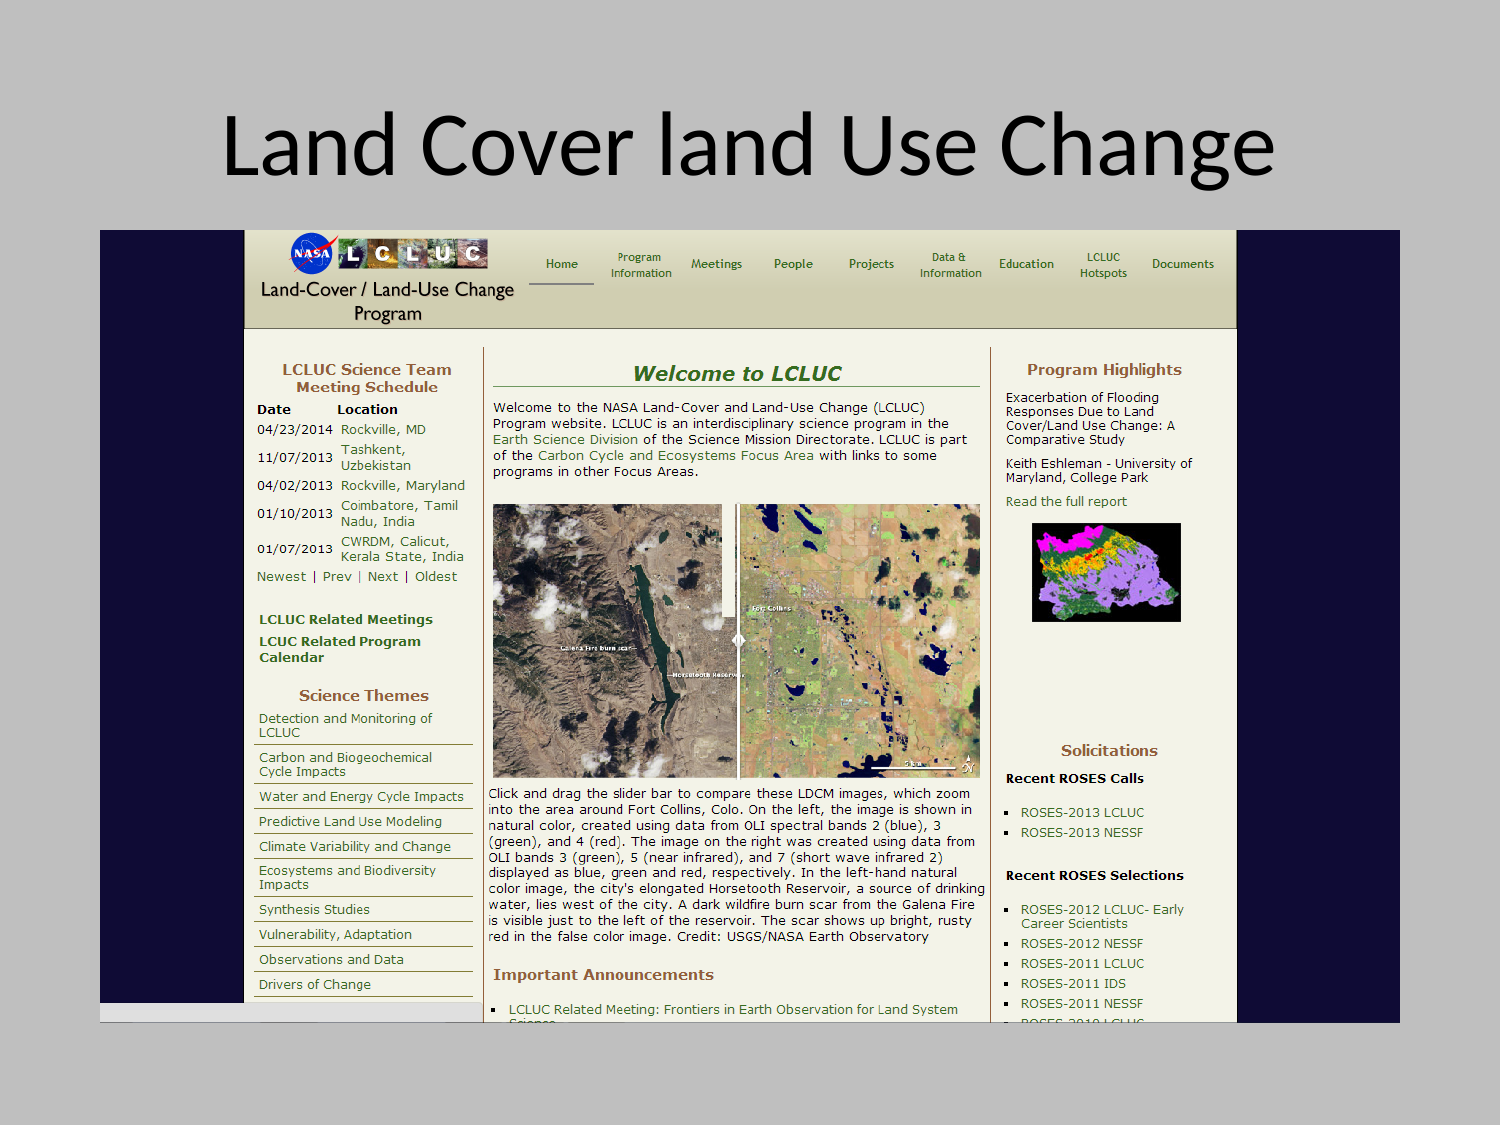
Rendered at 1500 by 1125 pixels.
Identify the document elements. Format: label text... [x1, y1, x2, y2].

title Land Cover land Use Change [75, 45, 1425, 233]
picture [99, 229, 1401, 1023]
